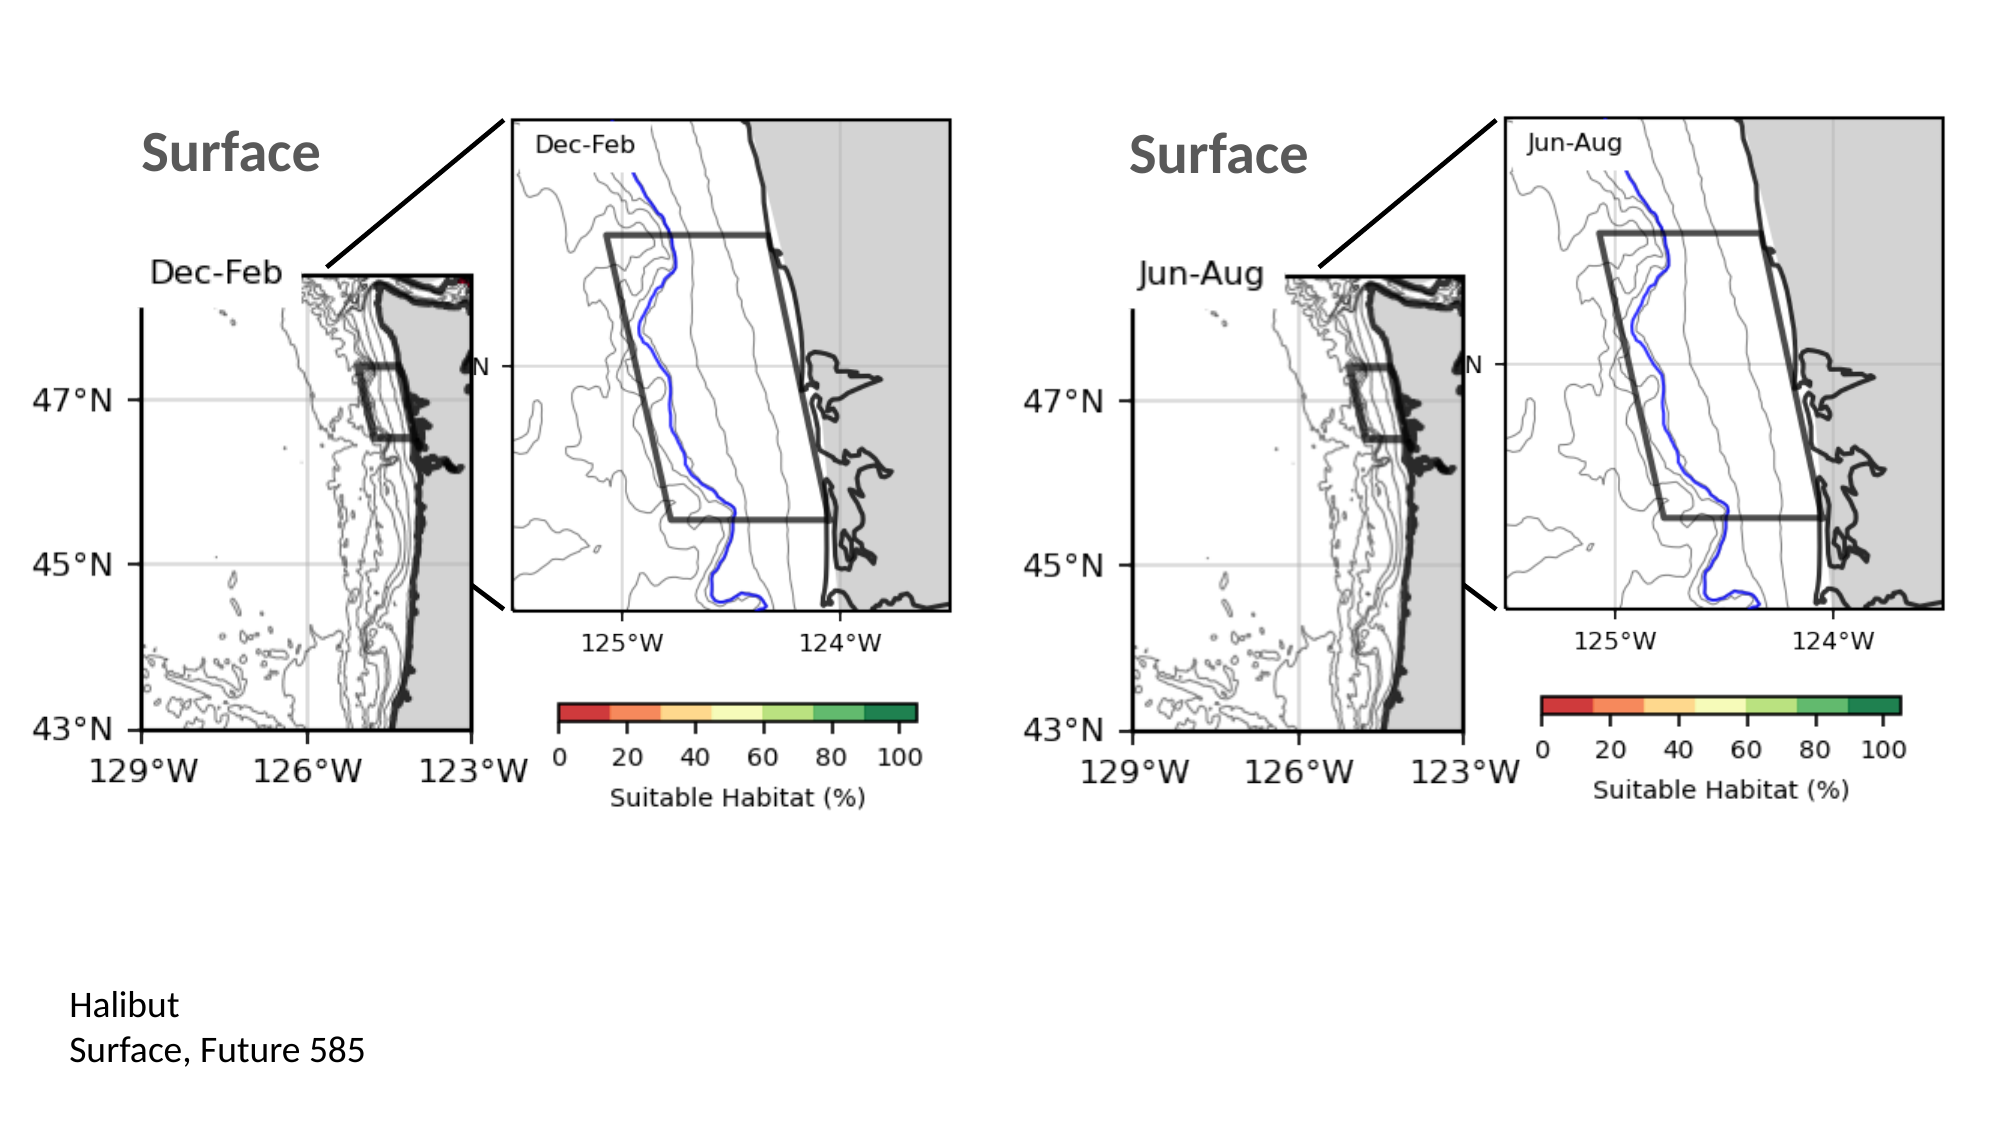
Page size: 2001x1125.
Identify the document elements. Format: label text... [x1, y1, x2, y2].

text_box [0, 30, 1006, 821]
text_box Halibut Surface, Future 585 [54, 972, 382, 1078]
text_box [991, 28, 1999, 814]
